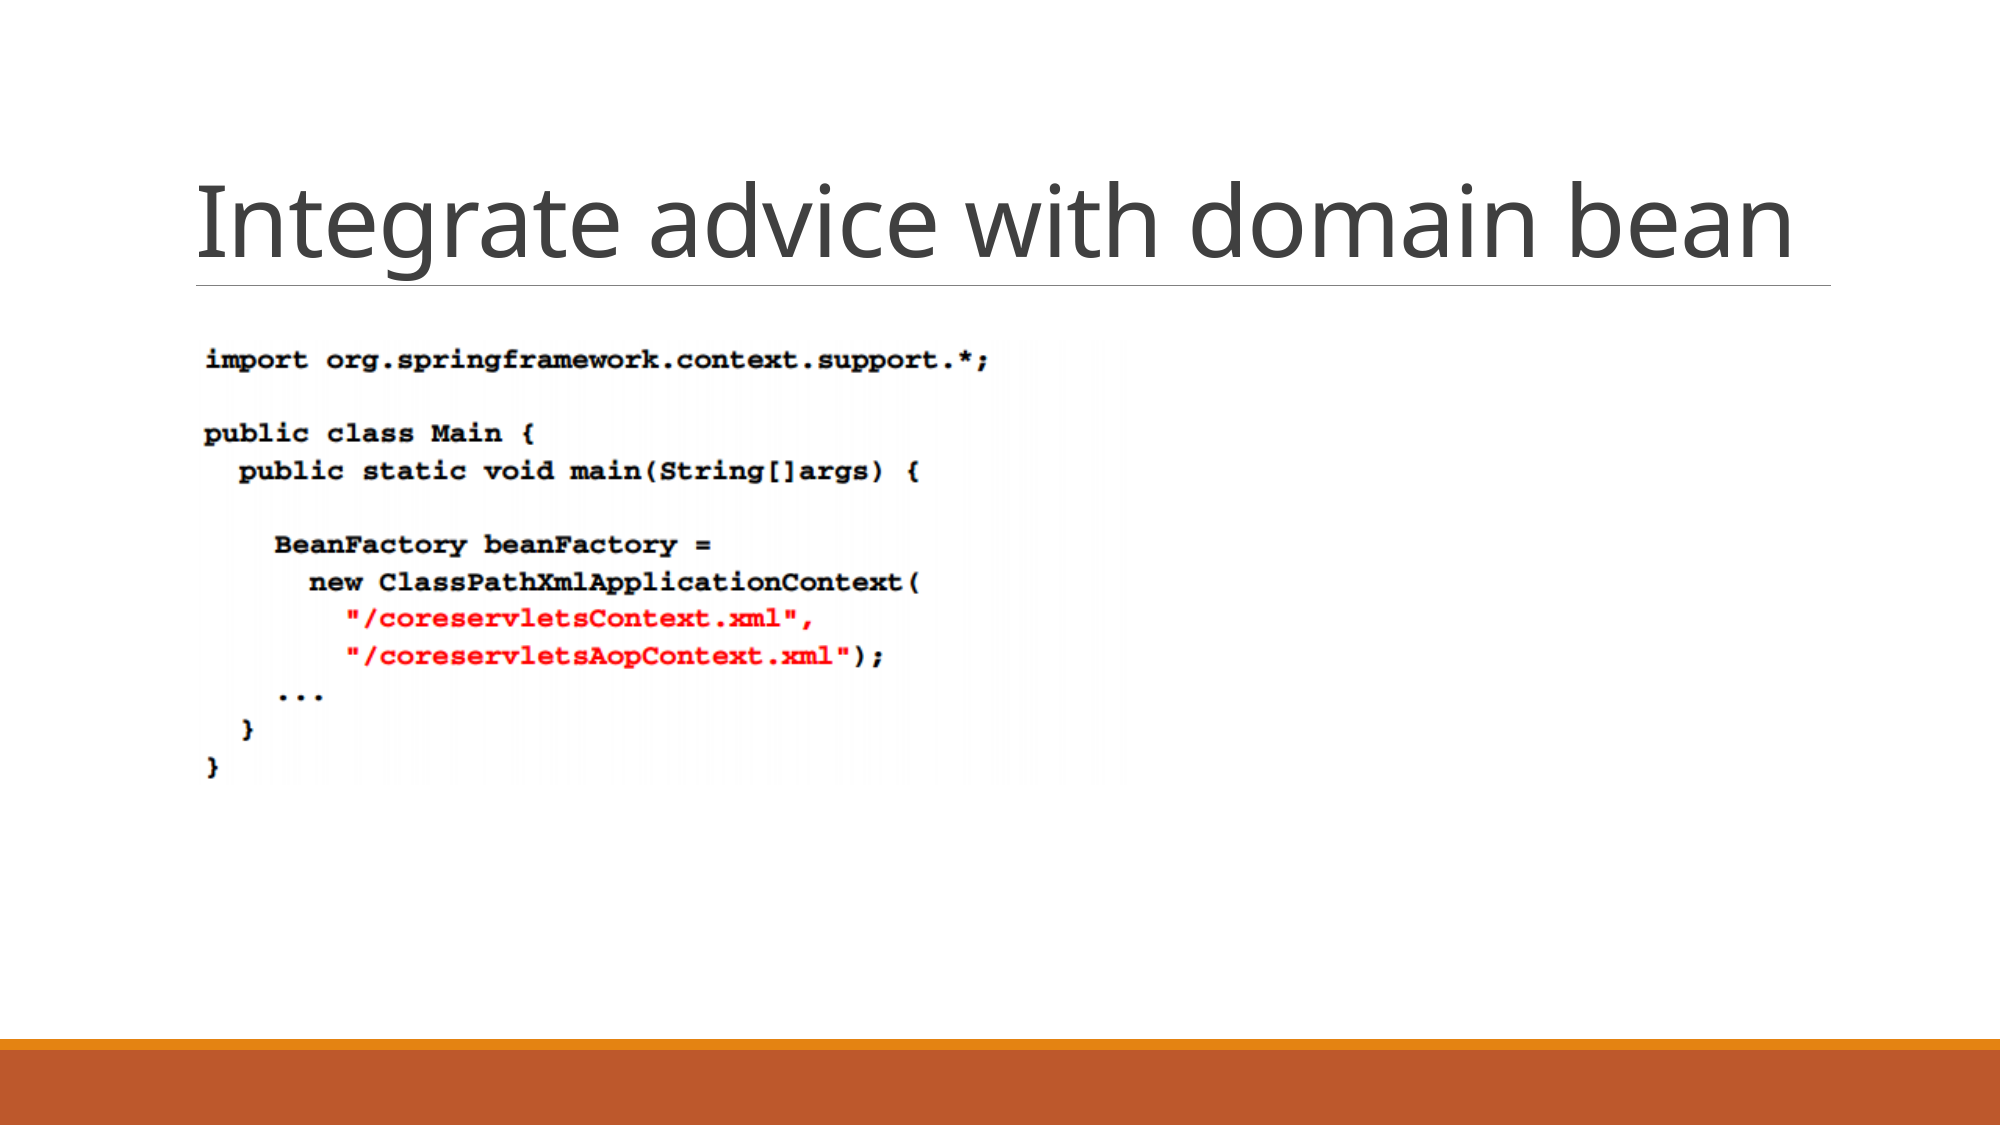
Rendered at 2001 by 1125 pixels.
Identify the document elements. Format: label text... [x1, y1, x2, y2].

picture [199, 340, 1131, 785]
title Integrate advice with domain bean [180, 47, 1830, 285]
